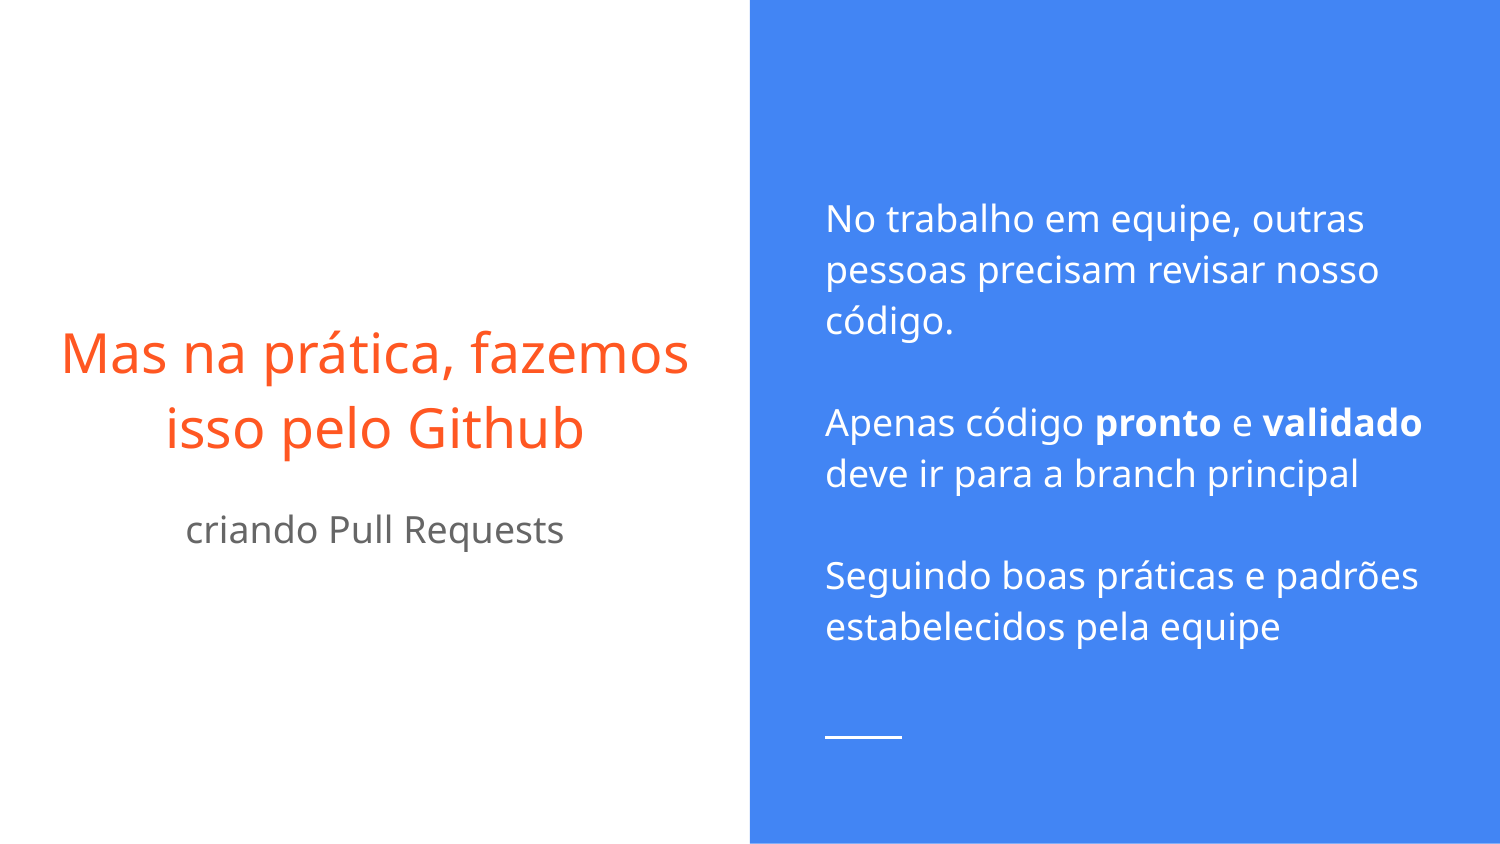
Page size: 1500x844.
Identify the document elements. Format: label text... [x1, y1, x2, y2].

title Mas na prática, fazemos isso pelo Github [43, 225, 708, 481]
list No trabalho em equipe, outras pessoas precisam revisar nosso código. Apenas código pronto e validado deve ir para a branch principal Seguindo boas práticas e padrões estabelecidos pela equipe [810, 118, 1440, 725]
subtitle criando Pull Requests [43, 489, 708, 710]
